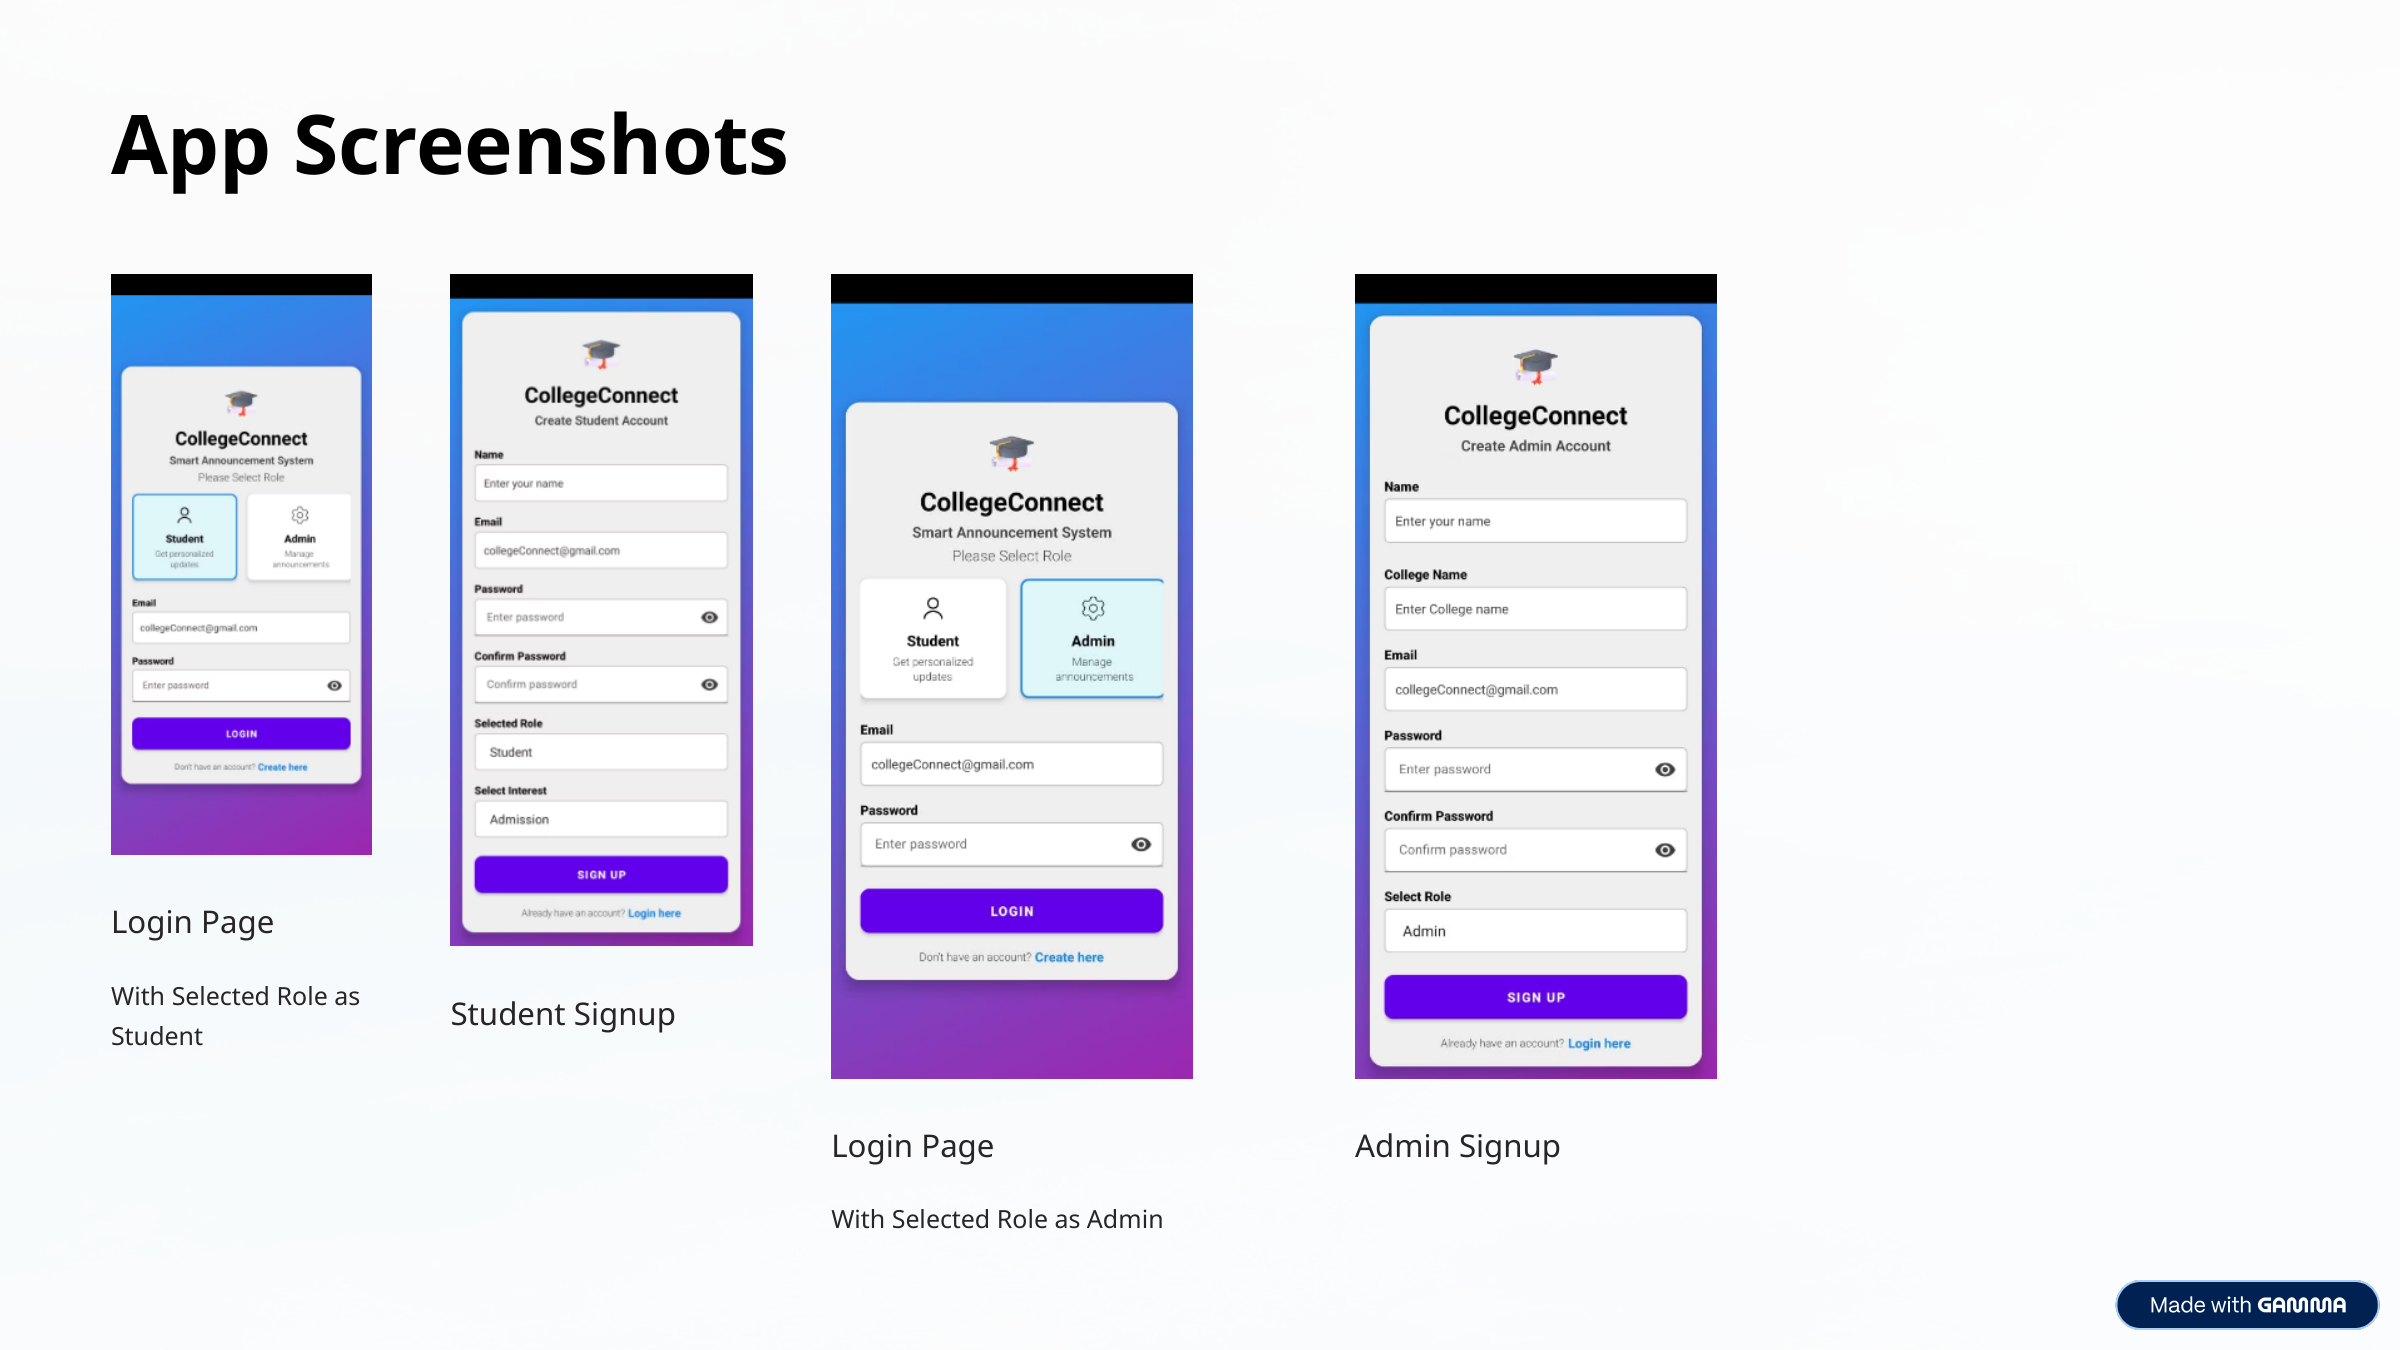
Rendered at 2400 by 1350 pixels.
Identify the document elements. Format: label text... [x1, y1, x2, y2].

picture [111, 274, 372, 855]
text_box Login Page [111, 890, 372, 941]
text_box Login Page [831, 1113, 1277, 1165]
picture [831, 274, 1193, 1079]
text_box With Selected Role as Student [111, 969, 372, 1051]
picture [1355, 274, 1717, 1079]
text_box App Screenshots [111, 87, 945, 192]
text_box With Selected Role as Admin [831, 1193, 1277, 1234]
text_box Student Signup [450, 981, 753, 1033]
picture [450, 274, 753, 946]
text_box Admin Signup [1355, 1113, 2293, 1165]
picture [2106, 1271, 2389, 1339]
